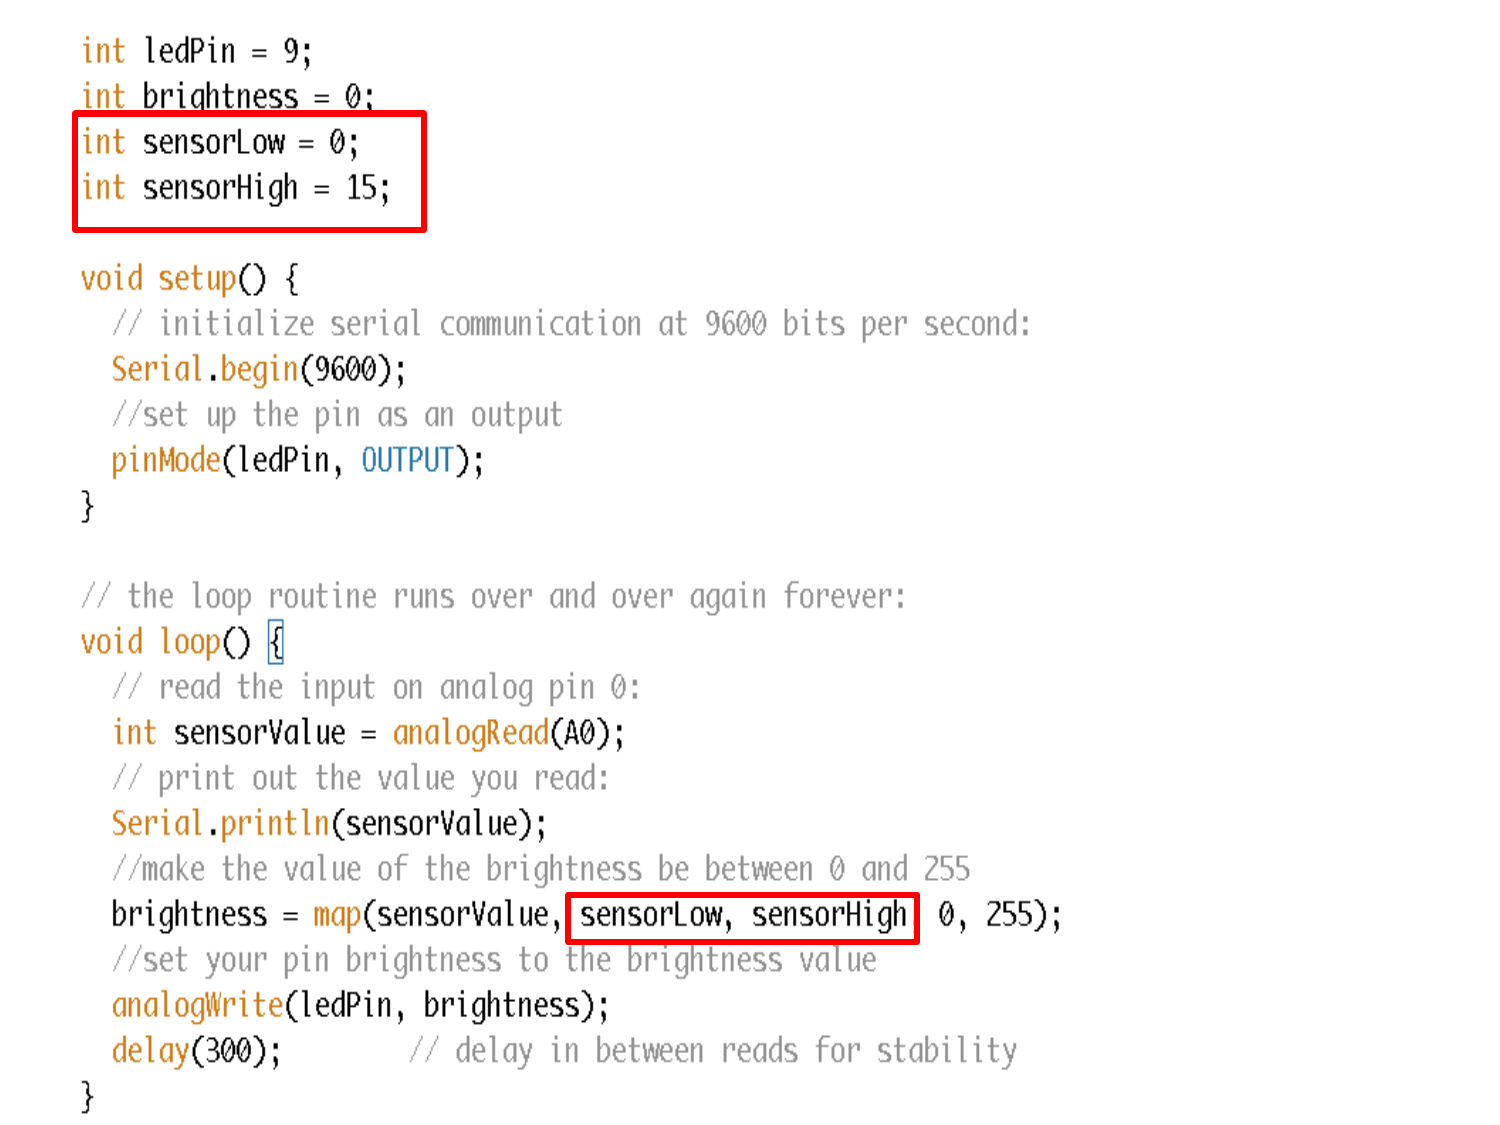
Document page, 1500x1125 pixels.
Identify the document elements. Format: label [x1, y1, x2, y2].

picture [74, 28, 1093, 1125]
